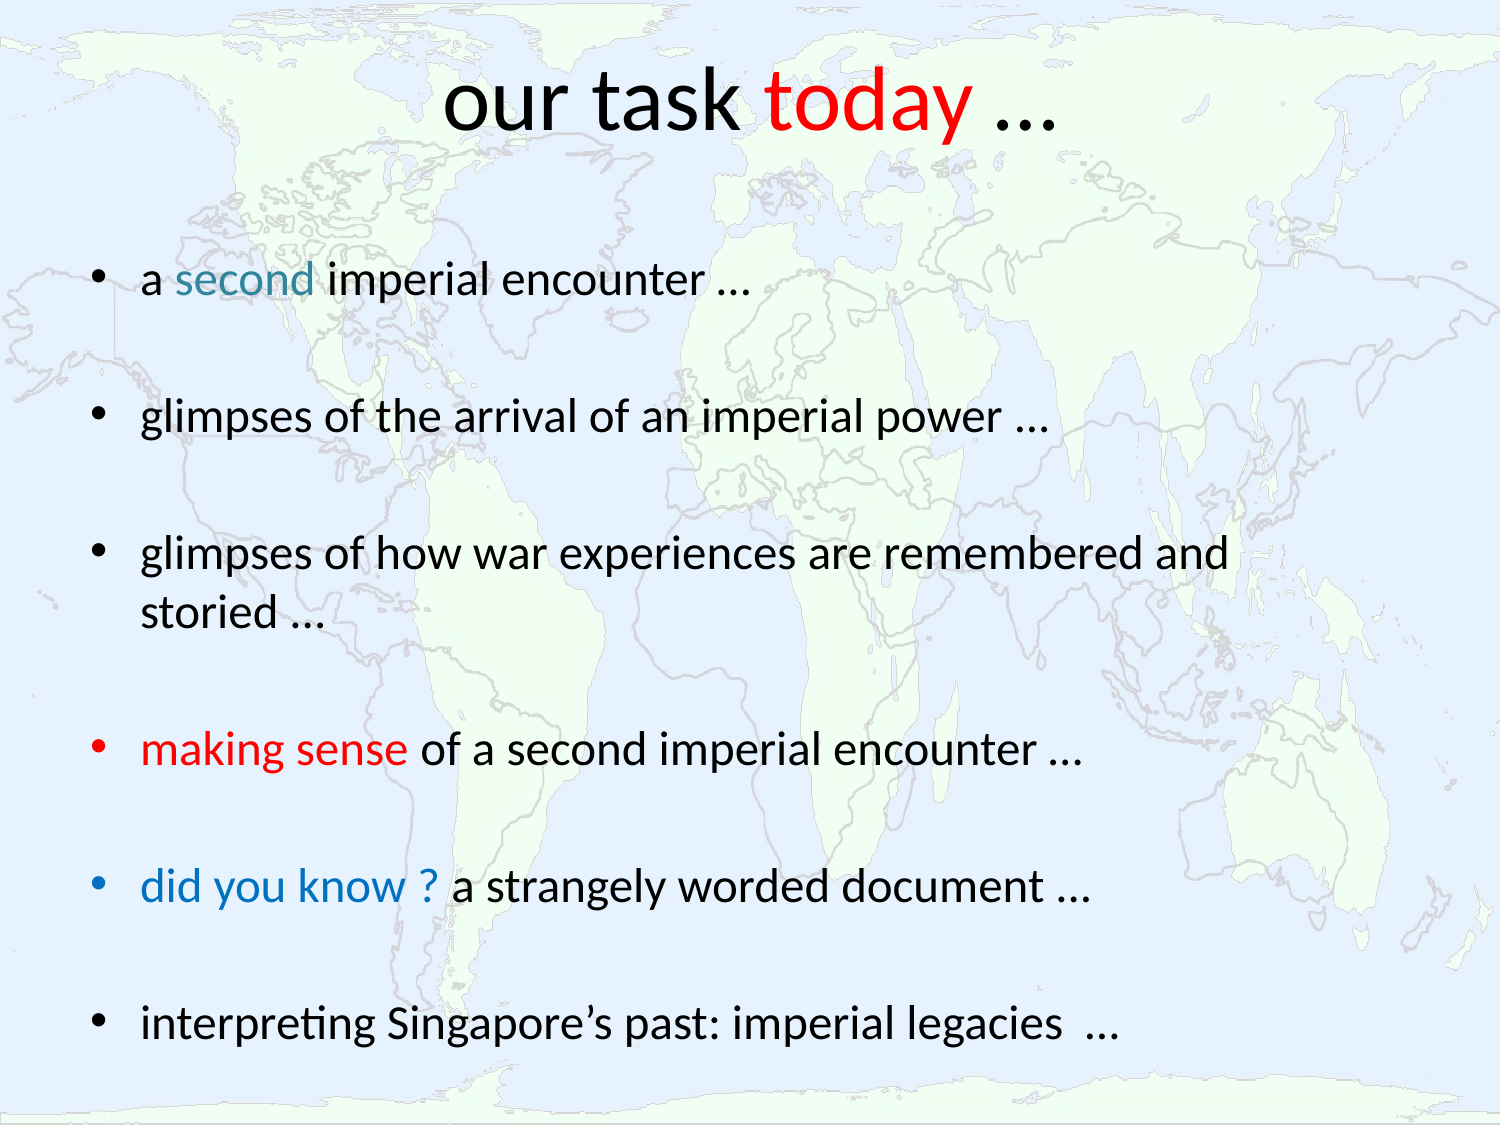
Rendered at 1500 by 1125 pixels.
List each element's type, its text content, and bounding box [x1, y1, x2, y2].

title our task today … [75, 0, 1425, 187]
list a second imperial encounter … glimpses of the arrival of an imperial power ... glimpses of how war experiences are remembered and storied ... making sense of a second imperial encounter … did you know ? a strangely worded document ... interpreting Singapore’s past: imperial legacies … [75, 187, 1425, 1059]
